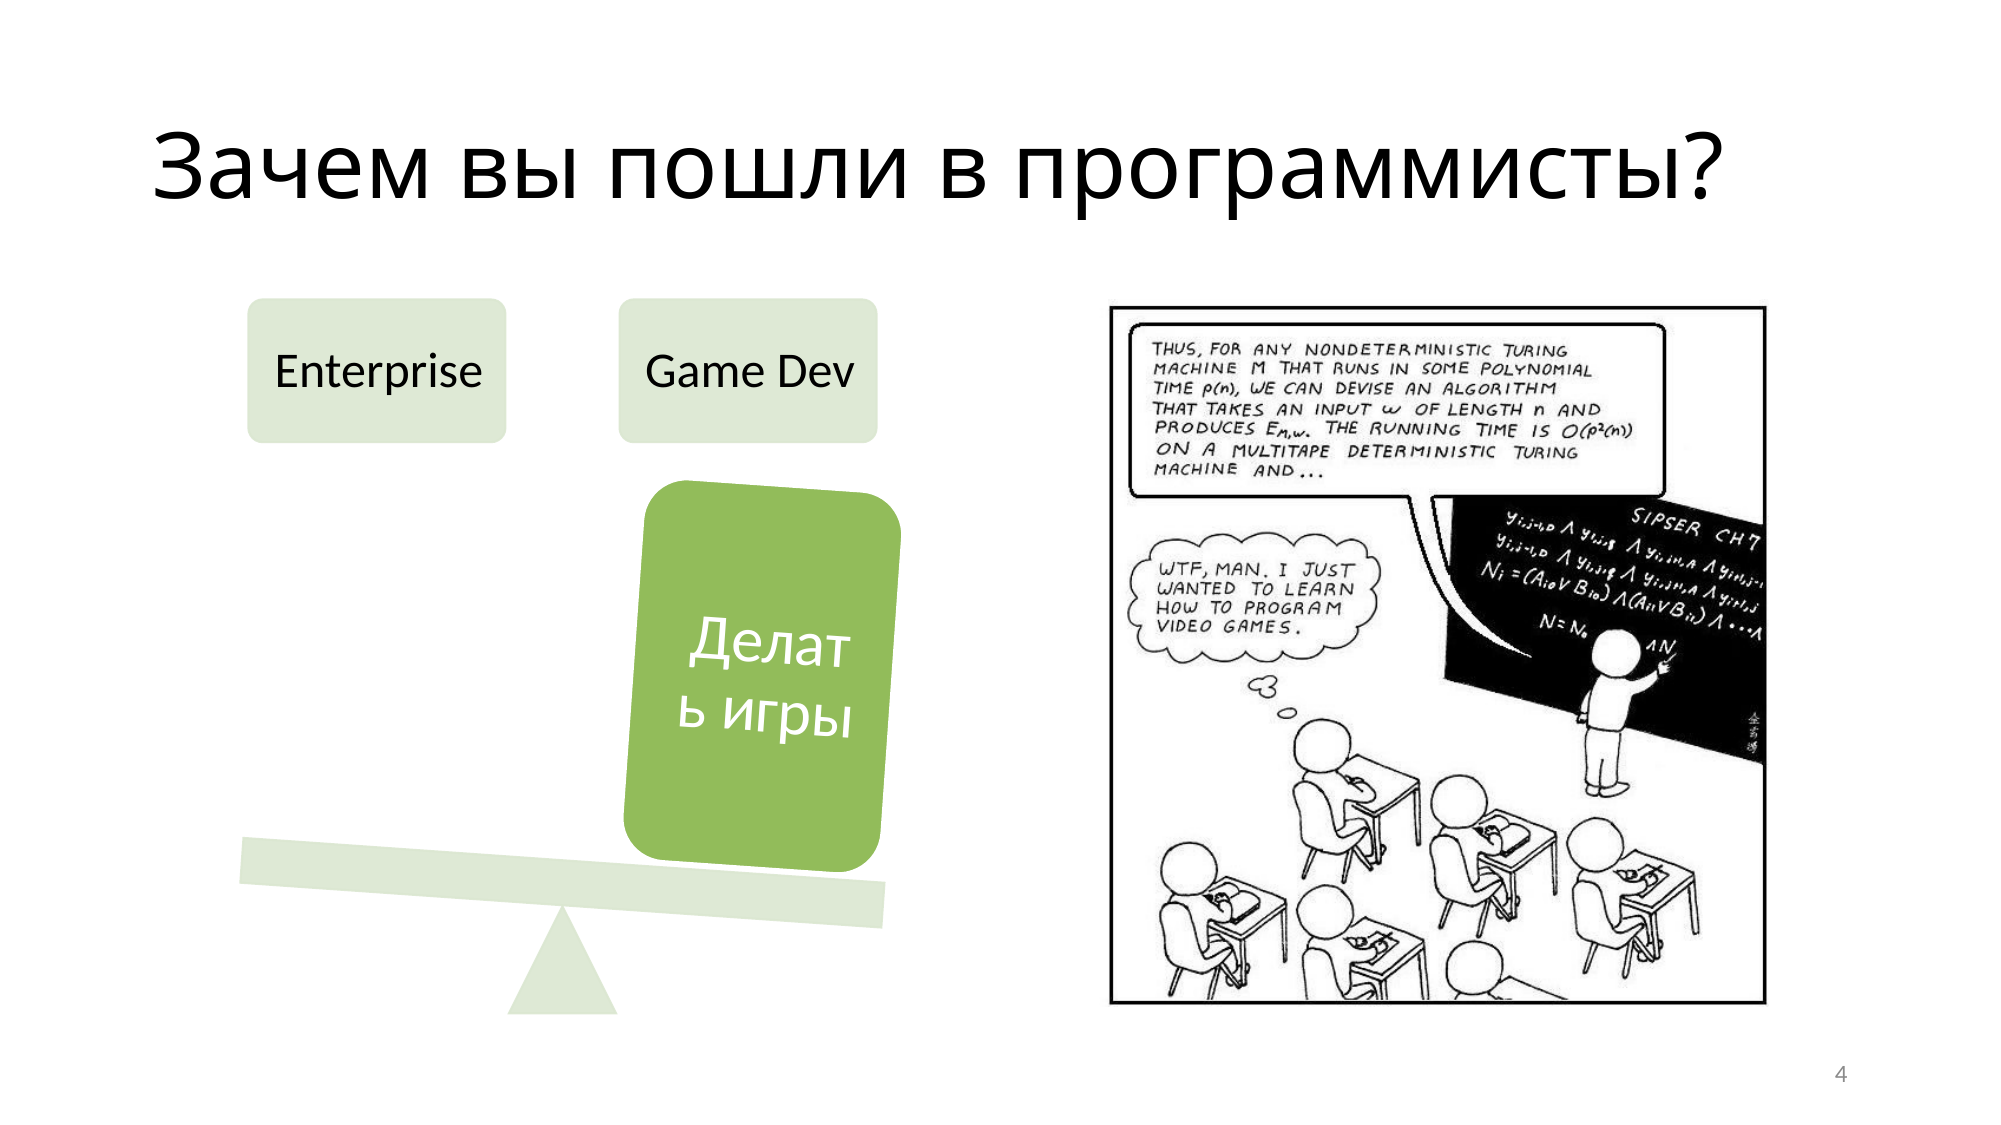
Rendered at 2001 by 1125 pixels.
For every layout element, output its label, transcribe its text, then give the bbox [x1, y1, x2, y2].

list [1099, 299, 1776, 1014]
title Зачем вы пошли в программисты? [137, 59, 1863, 278]
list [137, 299, 988, 1014]
slide_number 4 [1412, 1042, 1863, 1103]
